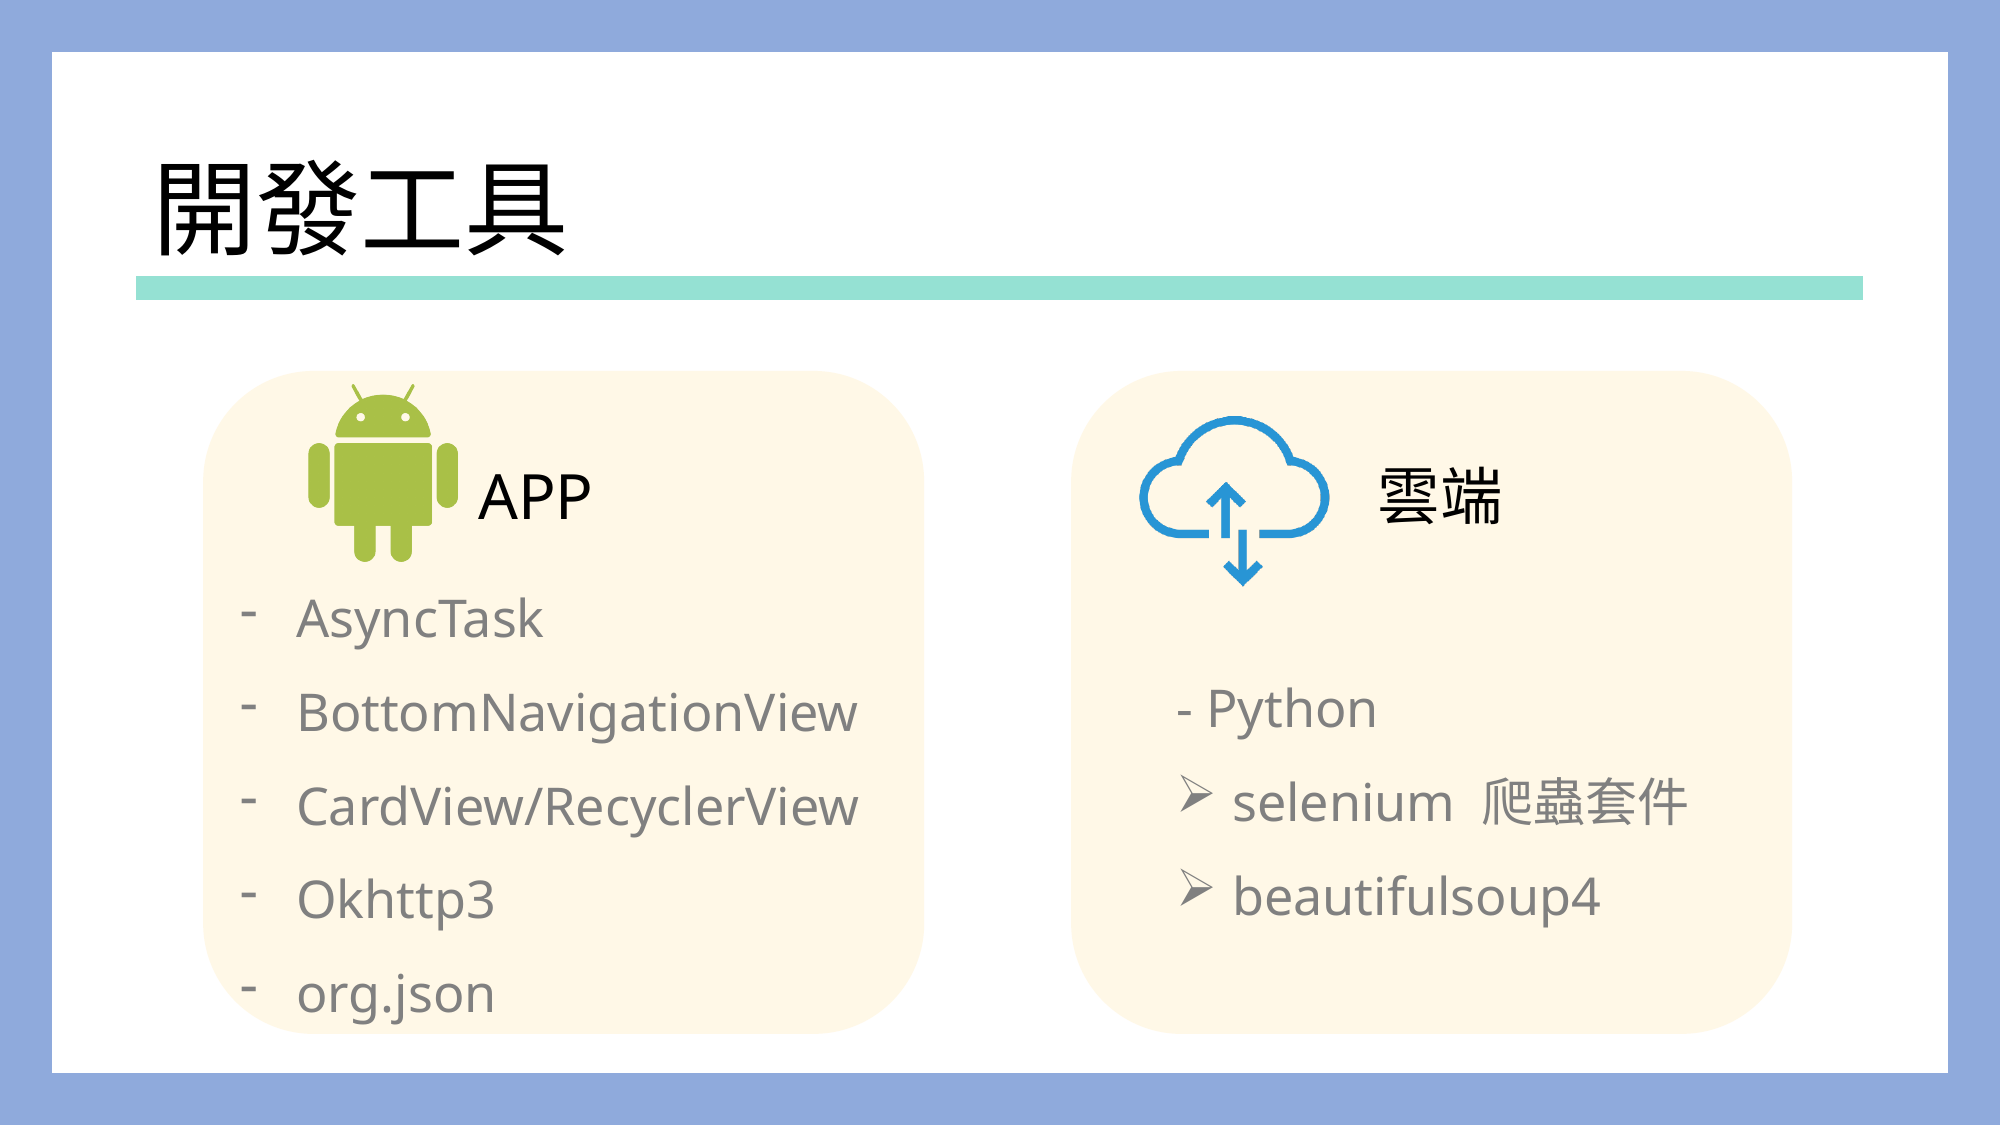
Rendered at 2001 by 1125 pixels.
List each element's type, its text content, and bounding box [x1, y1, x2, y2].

text_box 開發工具 [137, 135, 1039, 276]
picture [294, 384, 472, 562]
text_box [0, 0, 2000, 1125]
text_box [1071, 370, 1819, 1034]
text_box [203, 370, 925, 1054]
picture [1129, 408, 1337, 599]
text_box [136, 276, 1863, 300]
